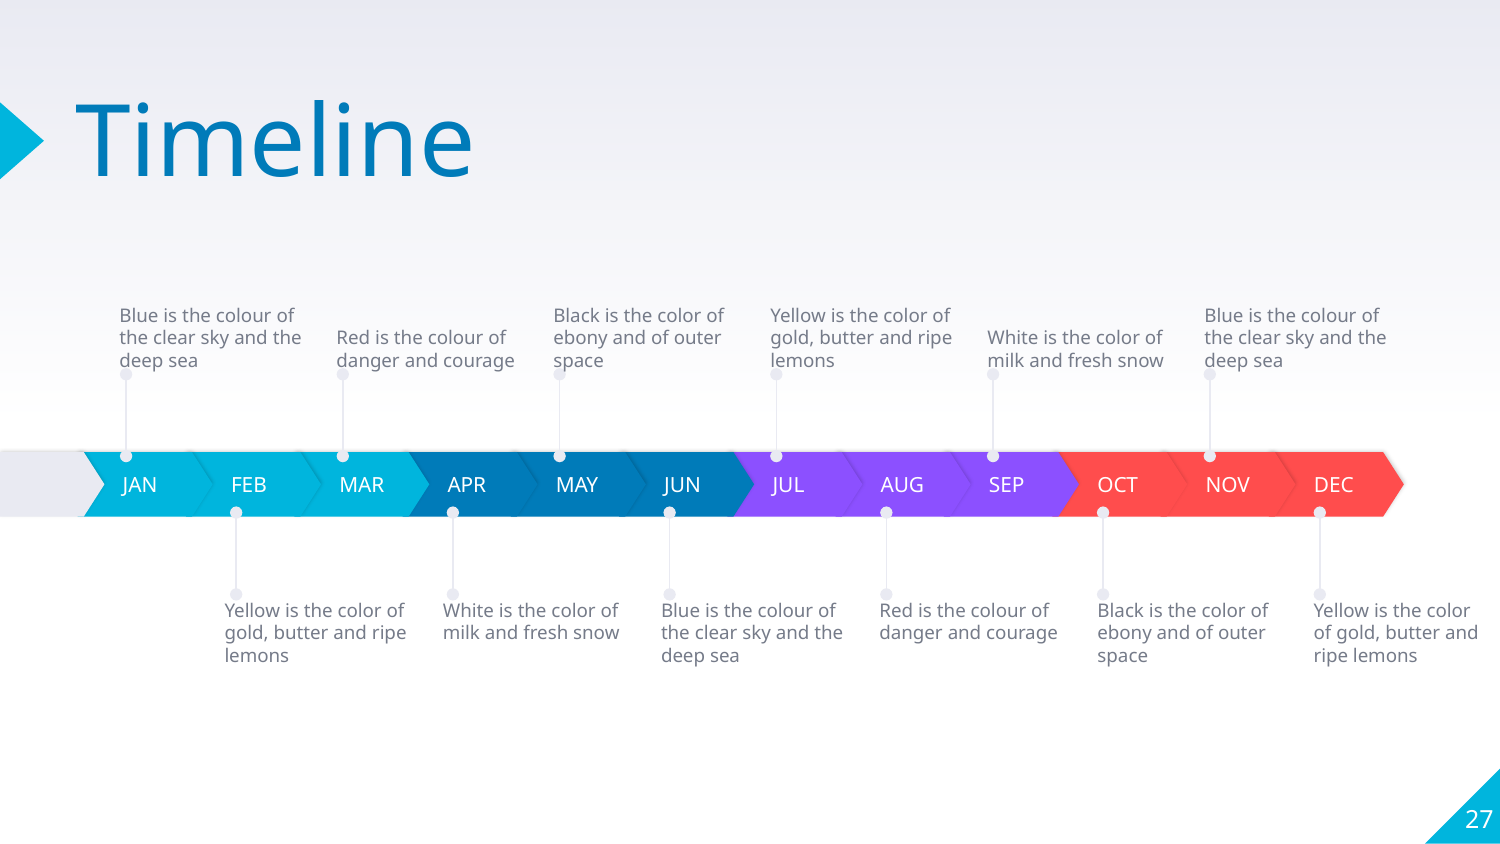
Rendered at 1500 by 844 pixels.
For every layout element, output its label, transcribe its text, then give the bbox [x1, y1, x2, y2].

text_box JUL [736, 452, 863, 517]
text_box Blue is the colour of the clear sky and the deep sea [119, 283, 325, 371]
text_box SEP [954, 452, 1079, 517]
text_box MAR [304, 452, 430, 517]
text_box Red is the colour of danger and courage [879, 598, 1085, 686]
title Timeline [75, 99, 1001, 277]
text_box [0, 452, 105, 517]
text_box NOV [1169, 452, 1296, 517]
slide_number 27 [1418, 760, 1494, 838]
text_box JAN [87, 452, 213, 517]
text_box Red is the colour of danger and courage [336, 283, 542, 371]
text_box MAY [521, 452, 646, 517]
text_box APR [411, 452, 538, 517]
text_box OCT [1061, 452, 1188, 517]
text_box Black is the color of ebony and of outer space [1097, 598, 1303, 686]
text_box Yellow is the color of gold, butter and ripe lemons [224, 598, 430, 686]
text_box JUN [629, 452, 755, 517]
text_box DEC [1279, 452, 1404, 517]
text_box FEB [196, 452, 322, 517]
text_box Blue is the colour of the clear sky and the deep sea [1204, 283, 1410, 371]
text_box Yellow is the color of gold, butter and ripe lemons [1313, 598, 1484, 686]
text_box Black is the color of ebony and of outer space [553, 283, 759, 371]
text_box Yellow is the color of gold, butter and ripe lemons [770, 283, 976, 371]
text_box AUG [844, 452, 971, 517]
text_box Blue is the colour of the clear sky and the deep sea [661, 598, 867, 686]
text_box White is the color of milk and fresh snow [987, 283, 1193, 371]
text_box White is the color of milk and fresh snow [442, 598, 648, 686]
